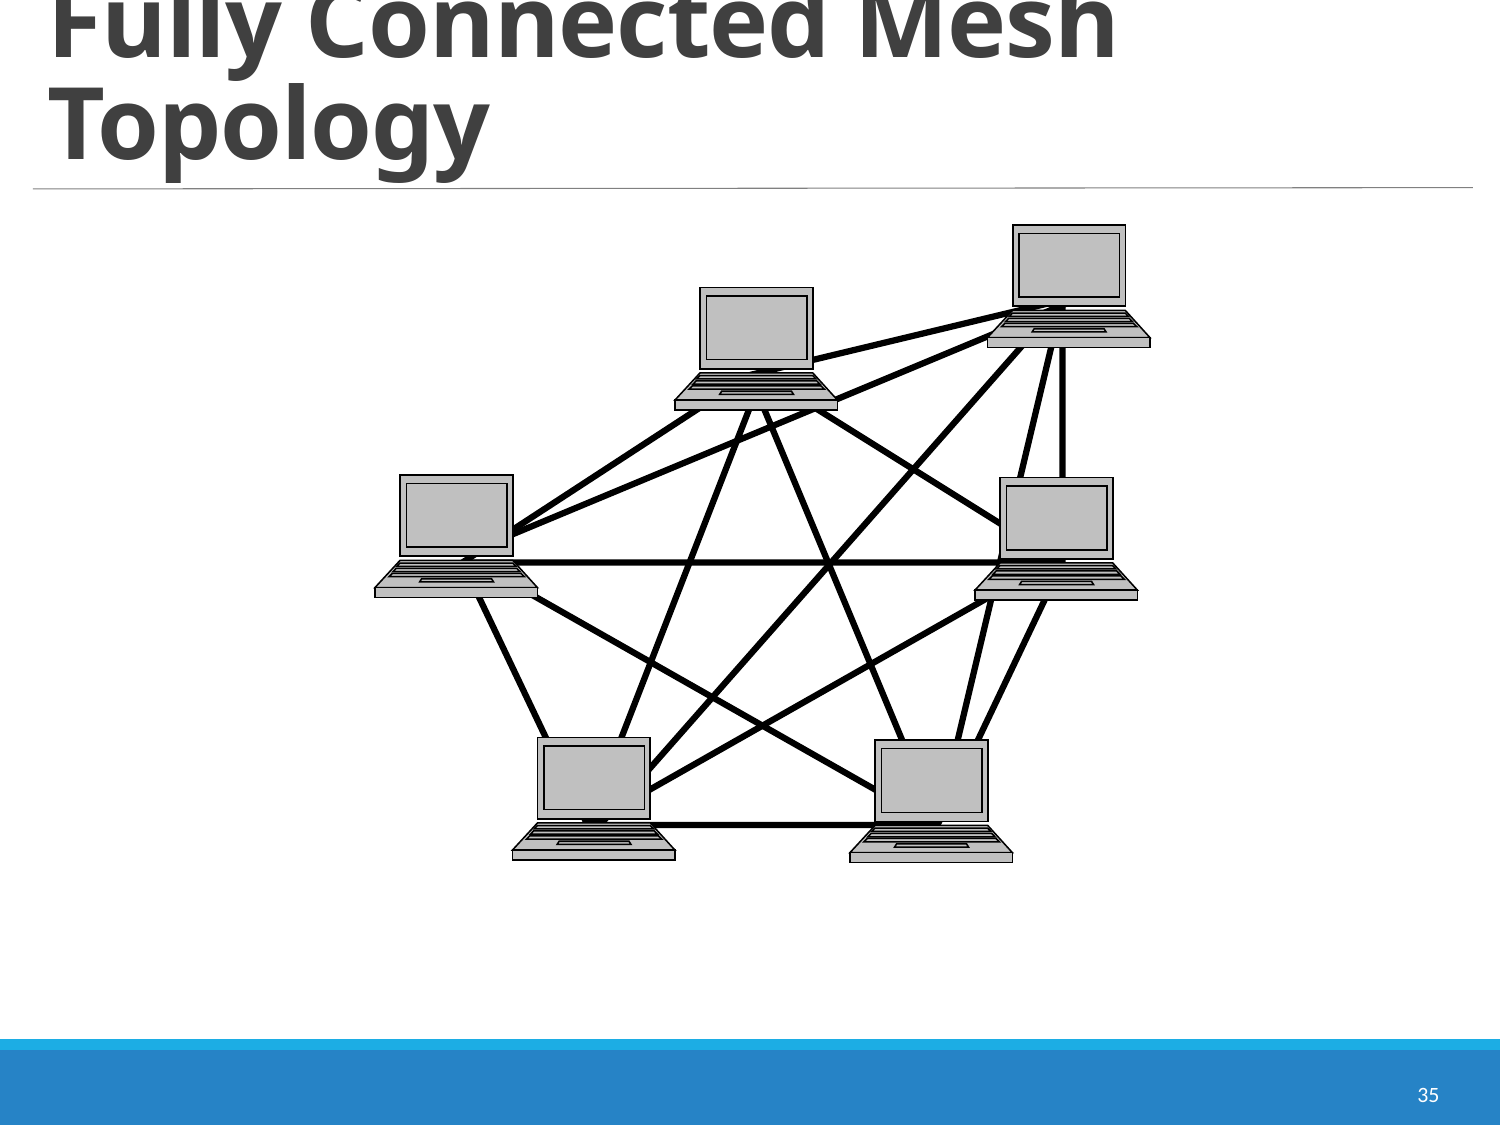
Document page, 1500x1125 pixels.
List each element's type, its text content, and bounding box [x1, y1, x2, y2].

text_box [849, 834, 1013, 863]
title Fully Connected Mesh Topology [32, 37, 1473, 188]
text_box [1085, 477, 1113, 559]
text_box [1085, 562, 1138, 601]
text_box [1085, 310, 1150, 348]
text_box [474, 299, 1076, 826]
text_box [1012, 224, 1126, 307]
text_box [374, 560, 459, 598]
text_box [461, 374, 1063, 826]
text_box [400, 474, 459, 557]
text_box [700, 287, 813, 296]
text_box [512, 834, 675, 860]
